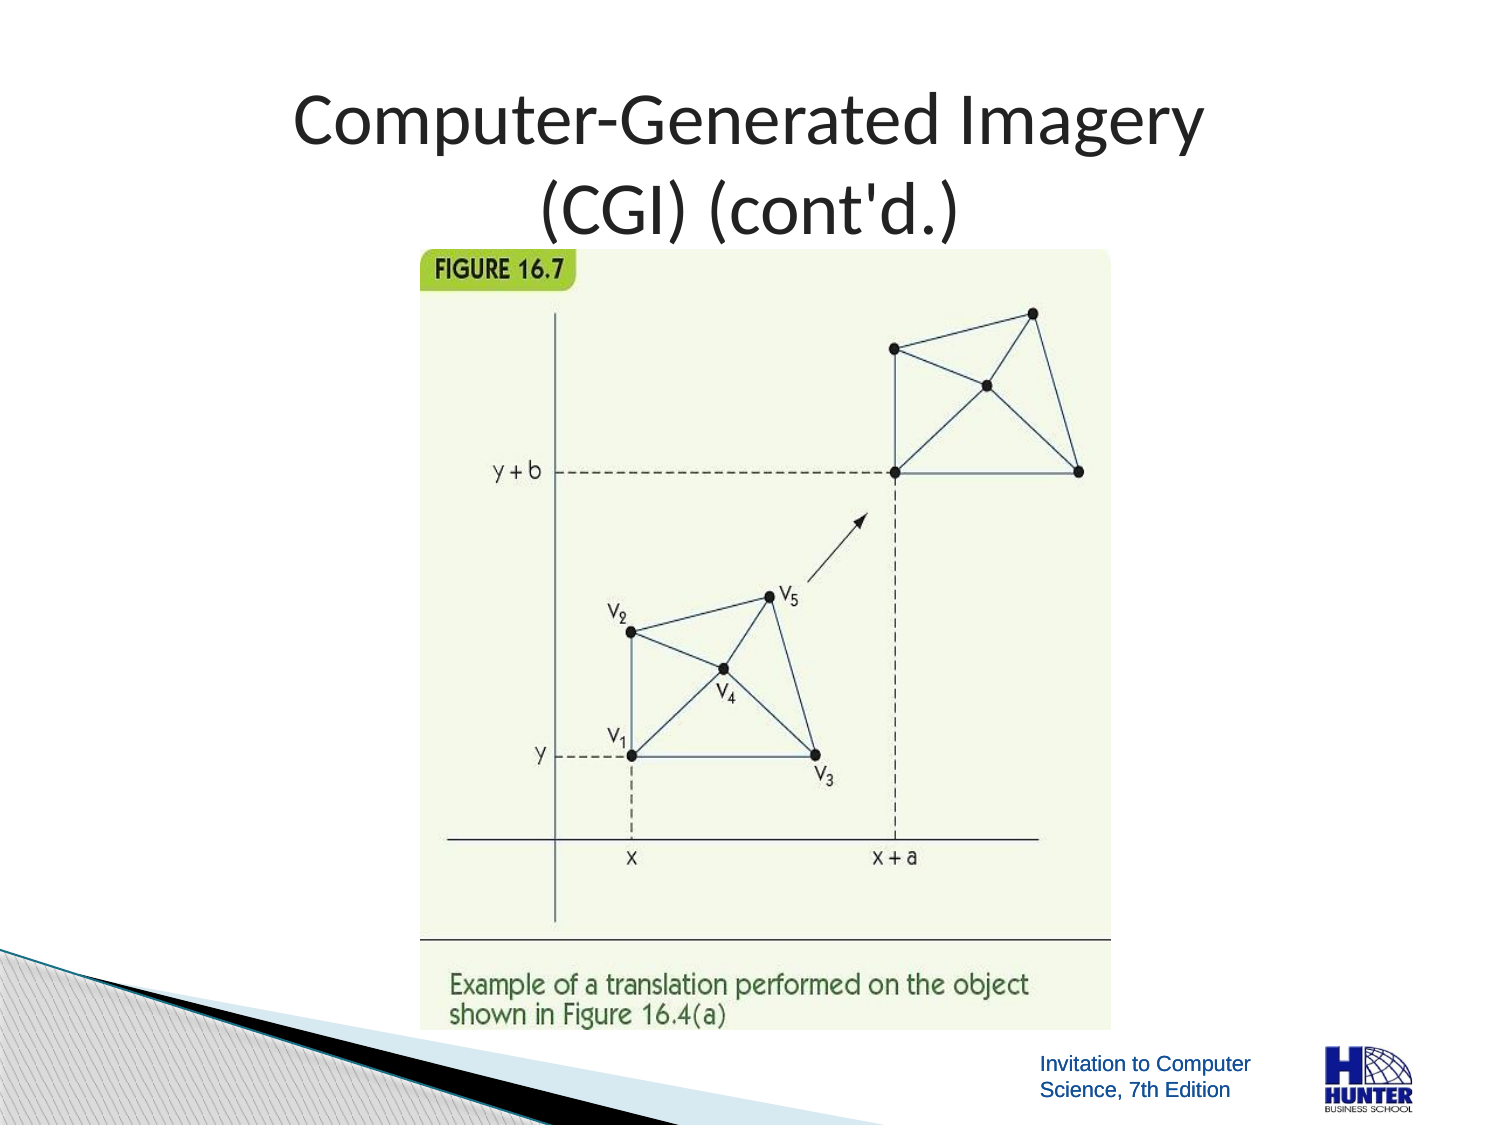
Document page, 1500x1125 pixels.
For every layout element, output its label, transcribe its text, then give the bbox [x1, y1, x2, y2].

picture [1325, 1046, 1413, 1113]
text_box Computer-Generated Imagery (CGI) (cont'd.) [253, 62, 1247, 250]
picture [419, 249, 1111, 1030]
